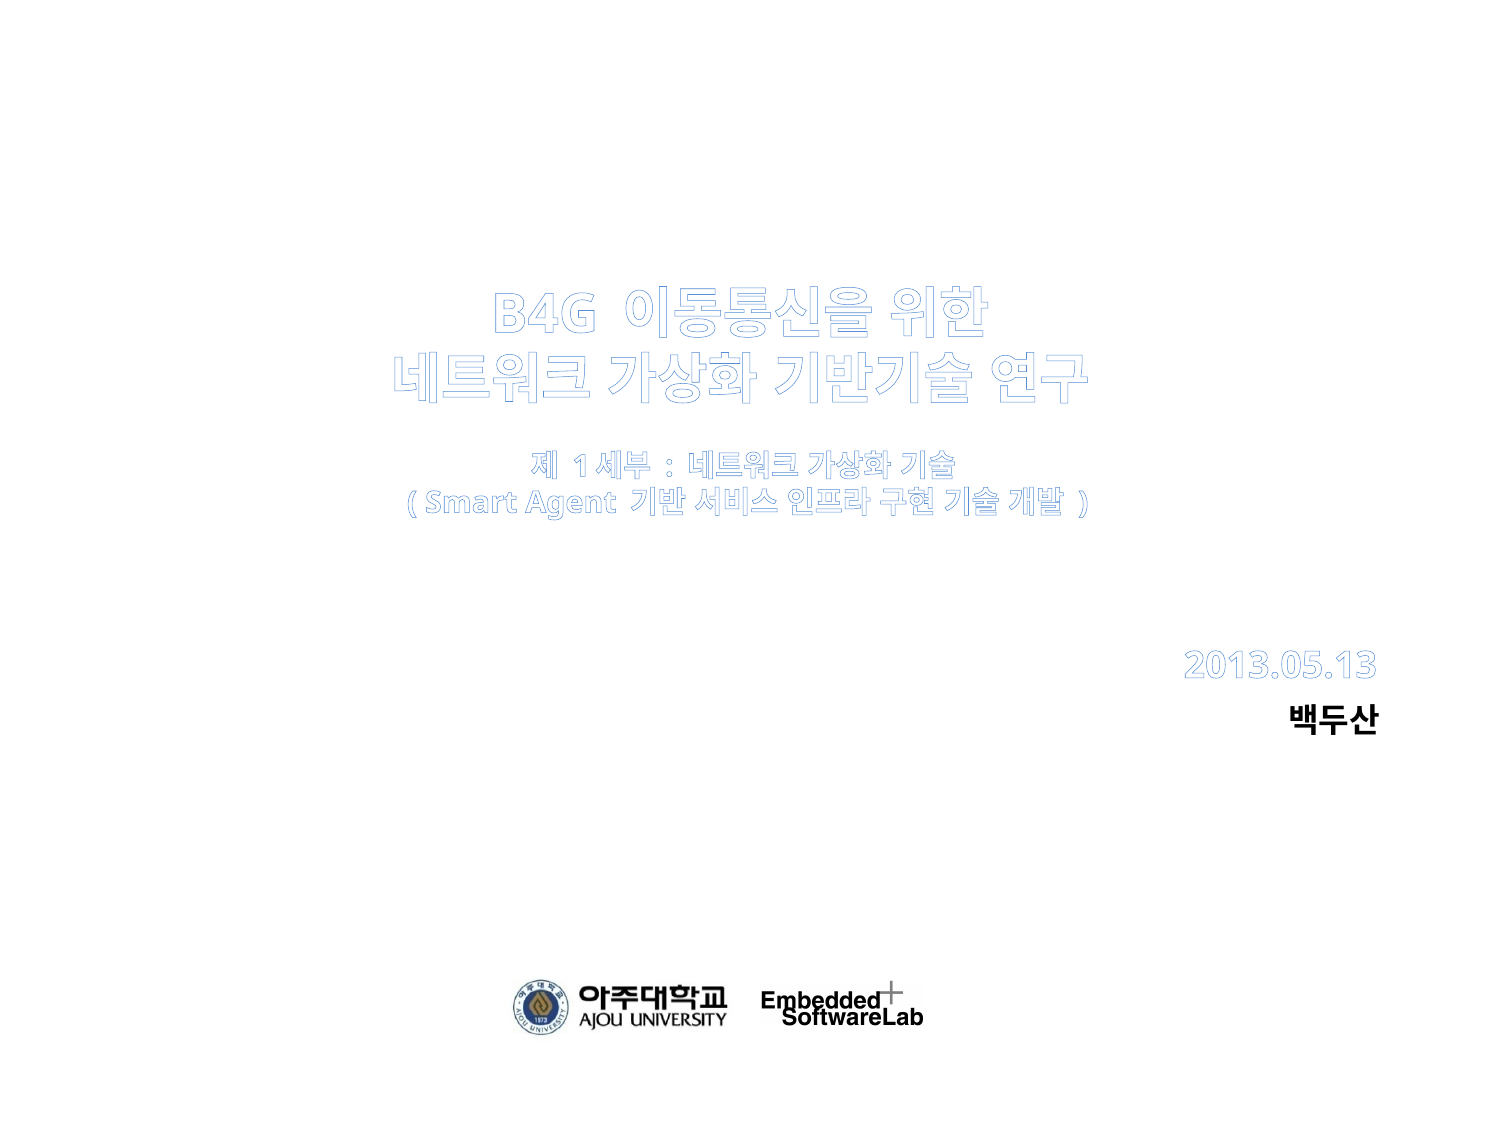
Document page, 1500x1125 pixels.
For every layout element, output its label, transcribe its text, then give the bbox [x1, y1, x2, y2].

list 2013.05.13 [1017, 632, 1393, 680]
picture [502, 968, 737, 1043]
subtitle 백두산 [344, 691, 1395, 856]
title B4G 이동통신을 위한 네트워크 가상화 기반기술 연구 제 1세부 : 네트워크 가상화 기술 ( Smart Agent 기반 서비스 인프라 구현 기술 개발 ) [70, 269, 1425, 528]
picture [760, 979, 925, 1027]
